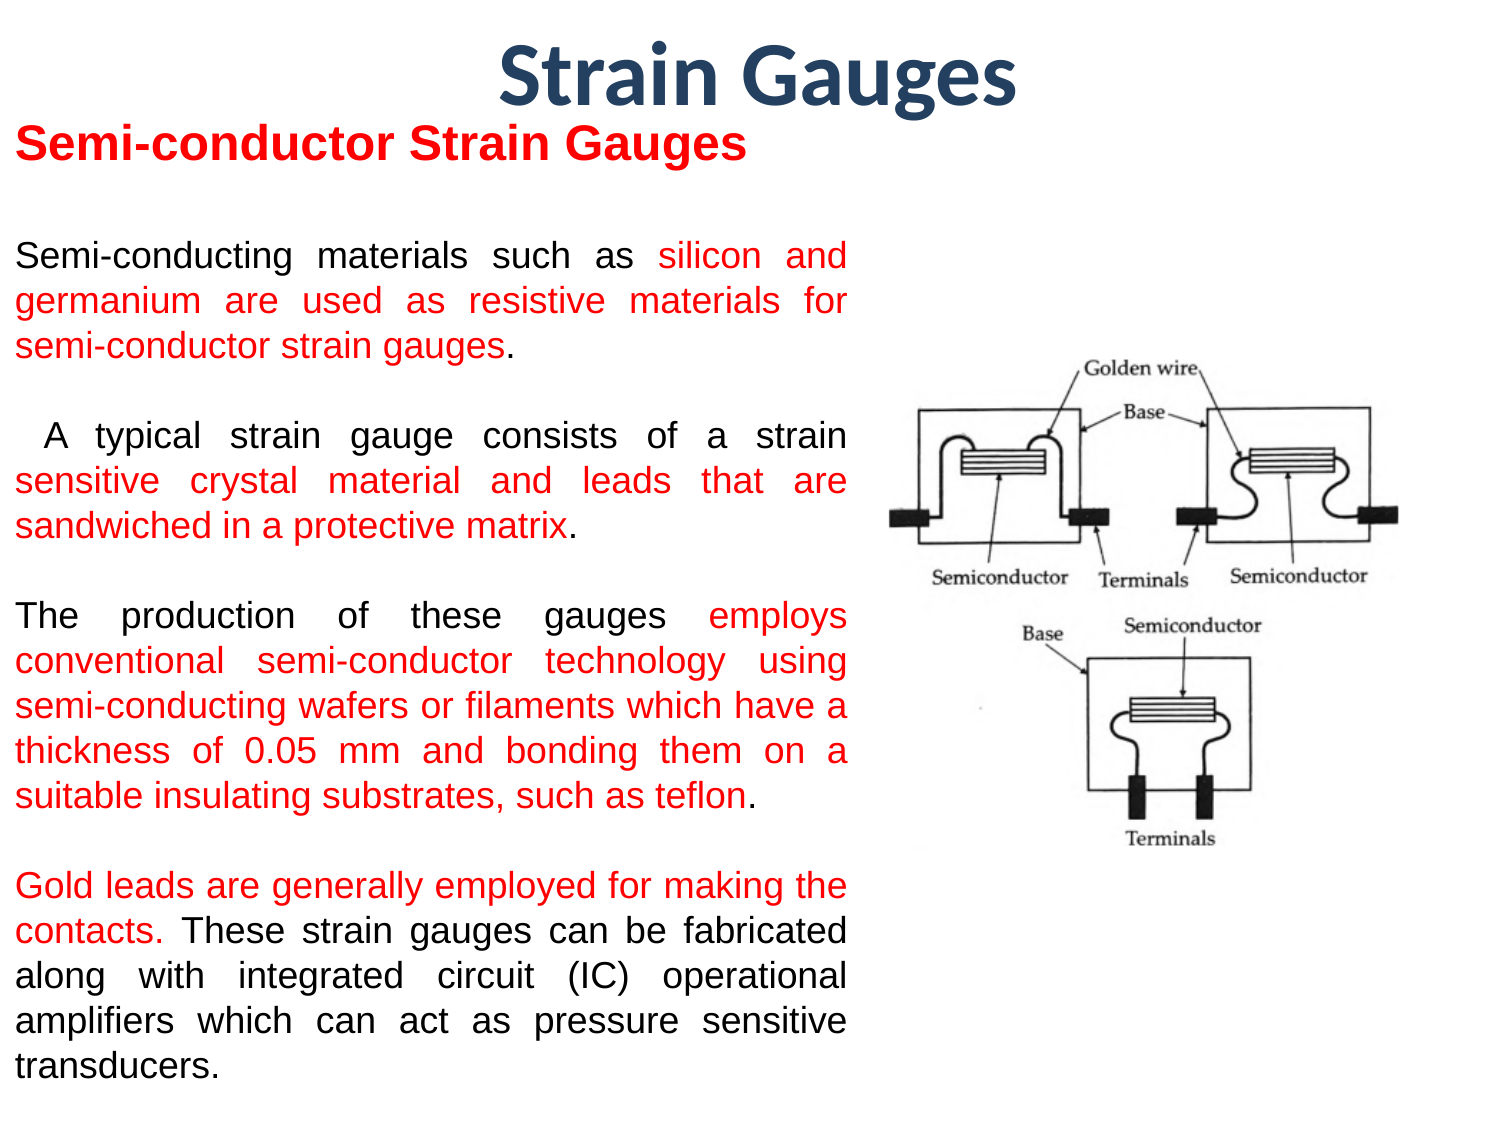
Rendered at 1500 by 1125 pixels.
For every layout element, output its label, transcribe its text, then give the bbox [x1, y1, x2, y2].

title Strain Gauges [150, 11, 1428, 202]
text_box Semi-conductor Strain Gauges Semi-conducting materials such as silicon and germanium are used as resistive materials for semi-conductor strain gauges. A typical strain gauge consists of a strain sensitive crystal material and leads that are sandwiched in a protective matrix. The production of these gauges employs conventional semi-conductor technology using semi-conducting wafers or filaments which have a thickness of 0.05 mm and bonding them on a suitable insulating substrates, such as teflon. Gold leads are generally employed for making the contacts. These strain gauges can be fabricated along with integrated circuit (IC) operational amplifiers which can act as pressure sensitive transducers. [0, 103, 863, 1094]
picture [865, 324, 1471, 850]
